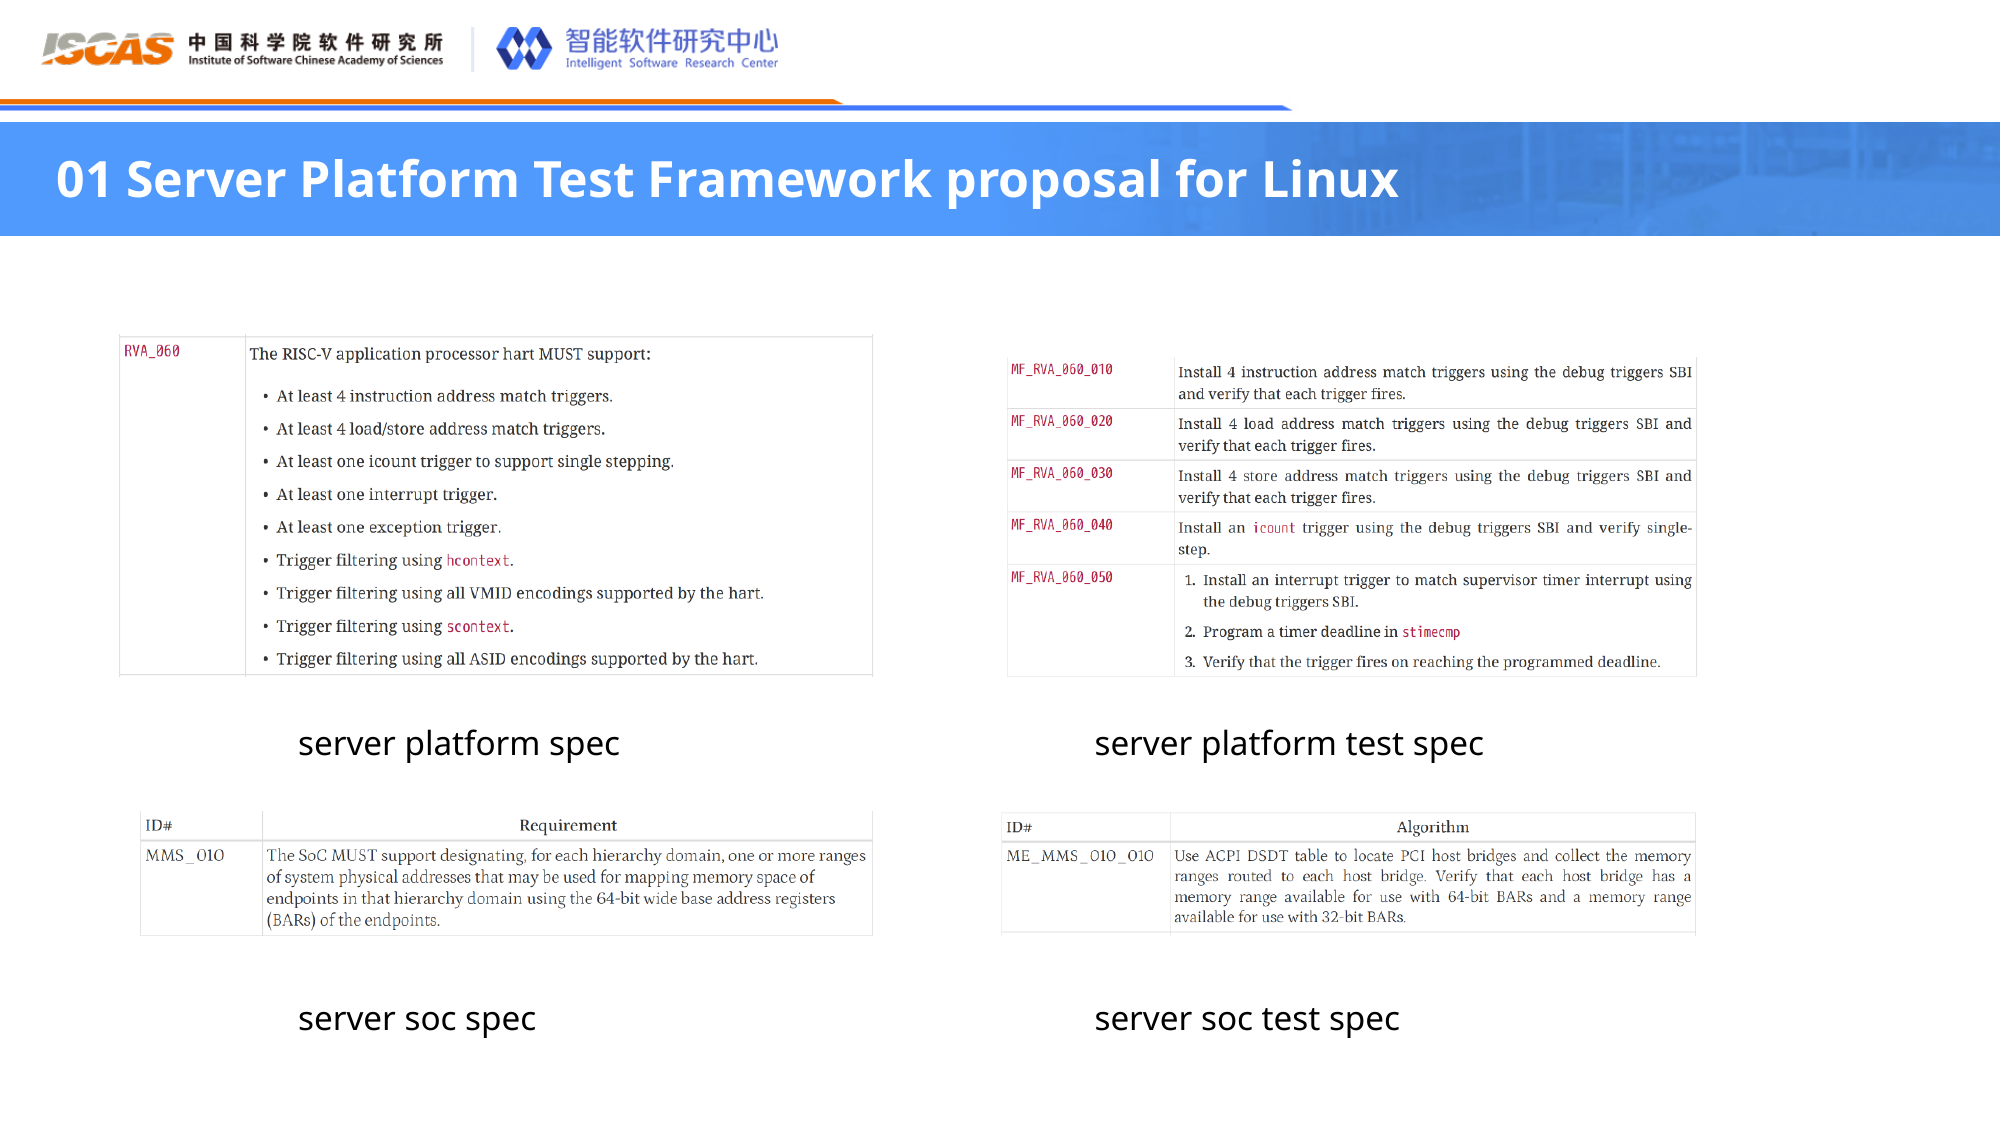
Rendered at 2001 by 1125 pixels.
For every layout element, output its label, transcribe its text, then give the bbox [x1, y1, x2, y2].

list 01 Server Platform Test Framework proposal for Linux [41, 146, 1489, 212]
picture [0, 0, 2000, 1125]
text_box server soc test spec [1079, 989, 1469, 1045]
text_box server soc spec [283, 989, 672, 1045]
text_box server platform spec [283, 714, 672, 770]
text_box server platform test spec [1079, 714, 1575, 770]
